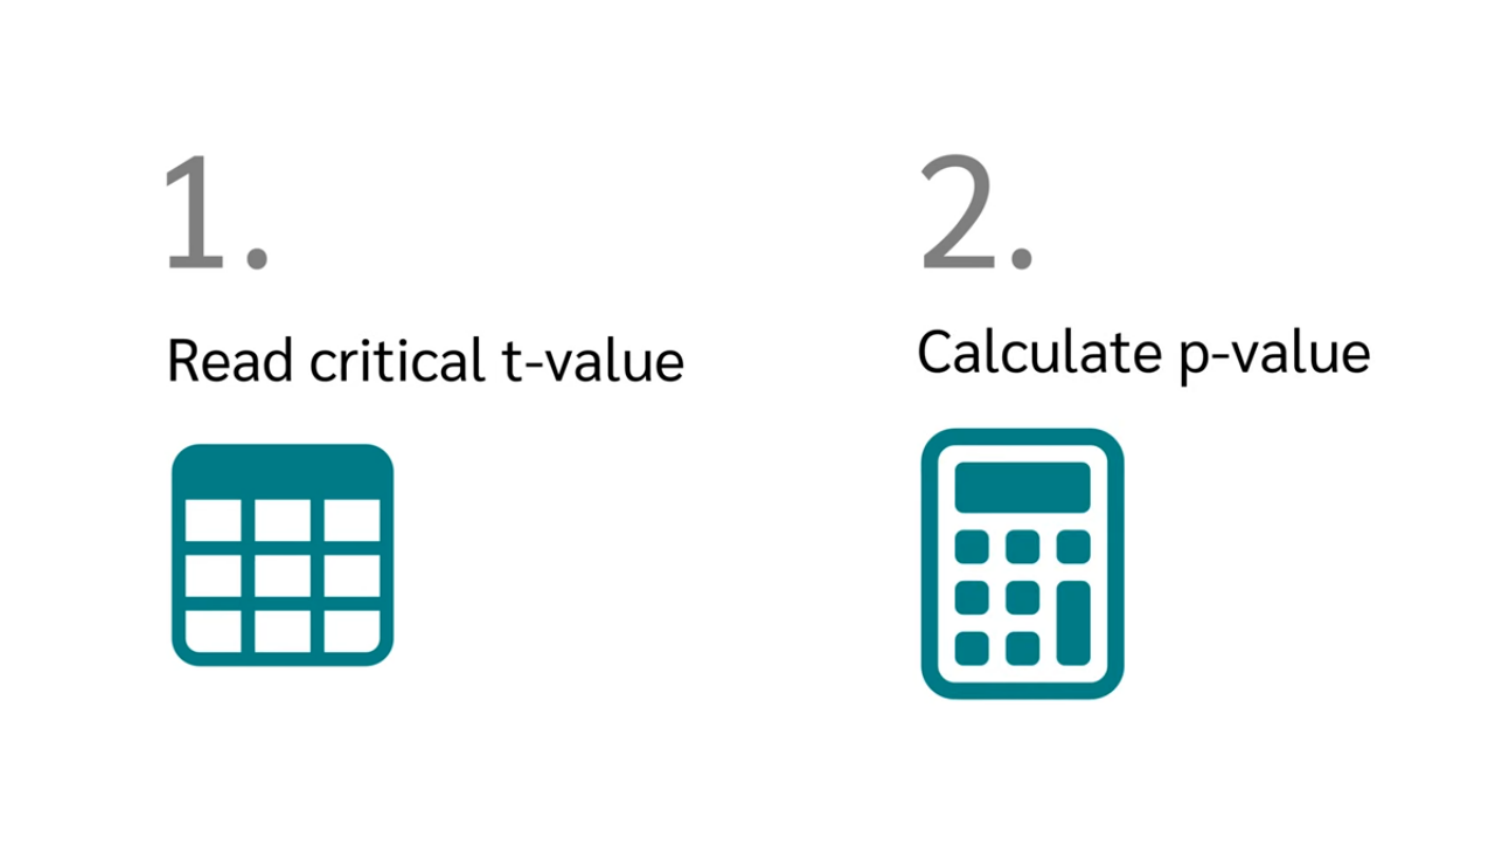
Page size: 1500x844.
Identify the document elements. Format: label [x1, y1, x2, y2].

picture [146, 99, 1446, 727]
